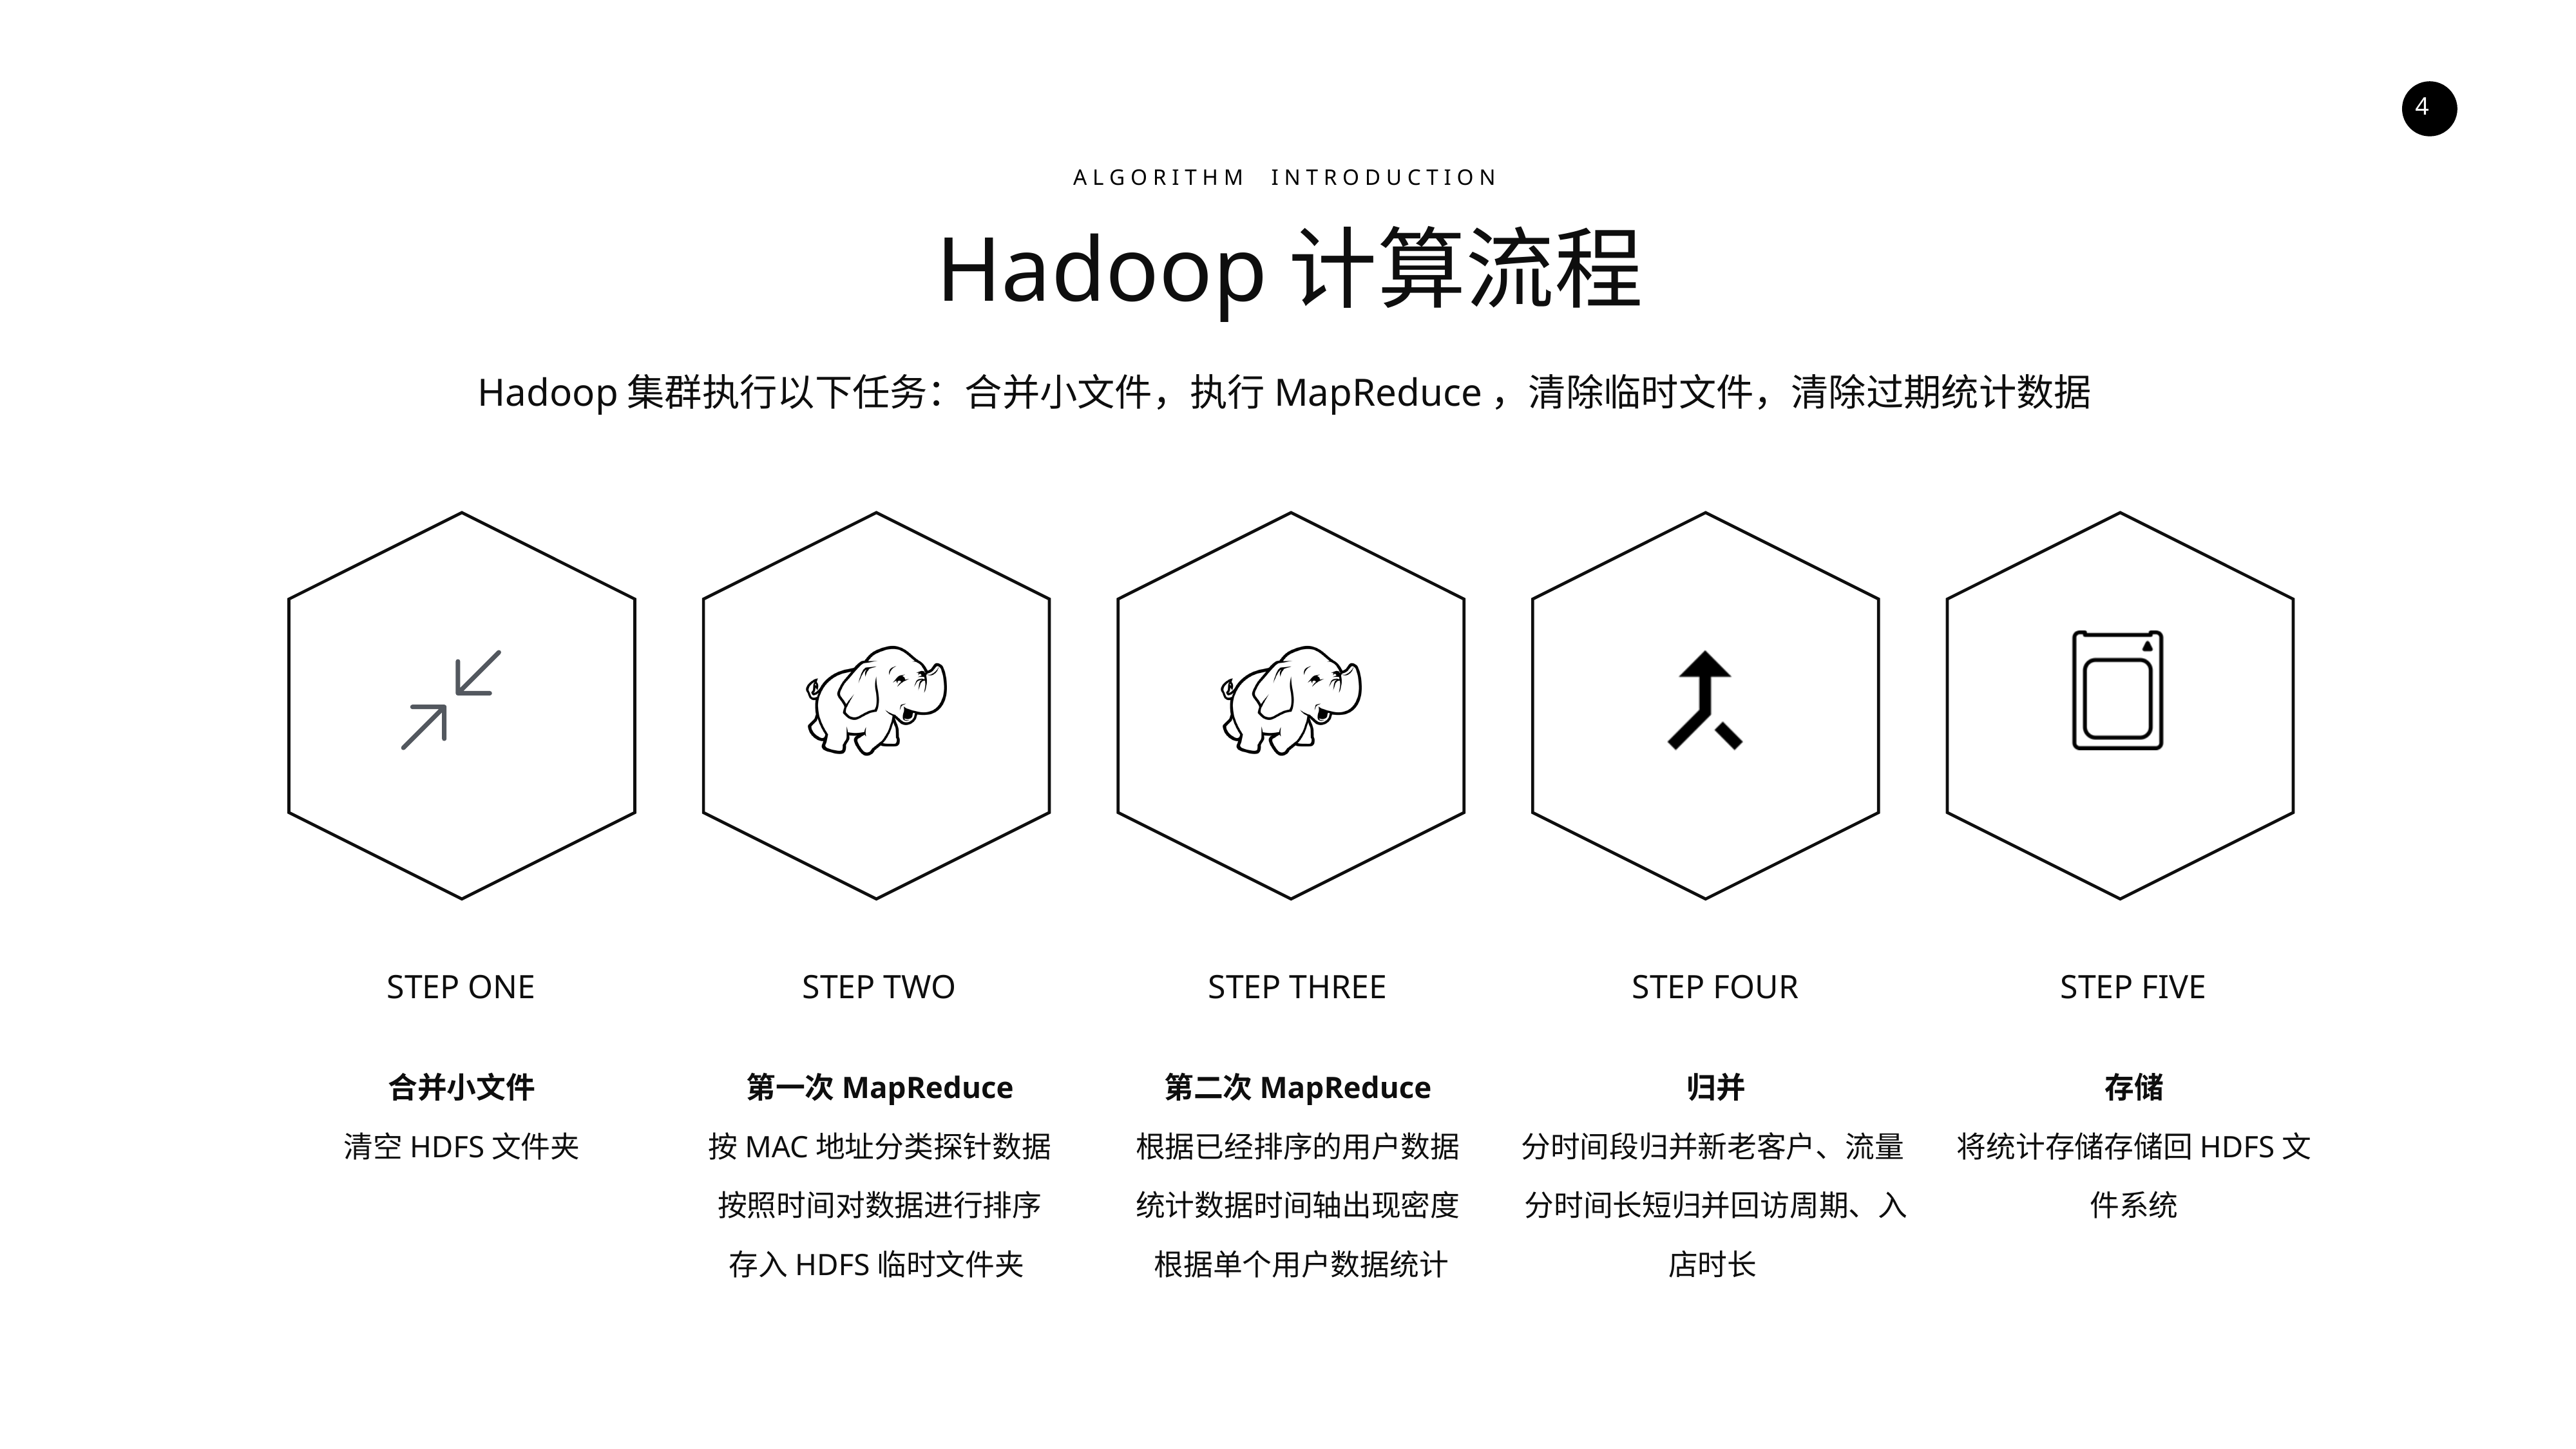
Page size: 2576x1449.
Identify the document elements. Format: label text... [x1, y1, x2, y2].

picture [2058, 630, 2178, 750]
picture [1635, 630, 1777, 772]
text_box 第二次MapReduce 根据已经排序的用户数据 统计数据时间轴出现密度 根据单个用户数据统计 [1105, 1040, 1491, 1301]
text_box 合并小文件 清空HDFS文件夹 [269, 1040, 655, 1301]
text_box [289, 512, 635, 899]
text_box STEP THREE [1167, 961, 1427, 1010]
text_box 归并 分时间段归并新老客户、流量 分时间长短归并回访周期、入店时长 [1507, 1040, 1925, 1301]
text_box 存储 将统计存储存储回HDFS文件系统 [1940, 1040, 2327, 1301]
text_box 第一次MapReduce 按MAC地址分类探针数据 按照时间对数据进行排序 存入HDFS临时文件夹 [687, 1040, 1073, 1301]
text_box [401, 705, 447, 750]
text_box [1947, 512, 2293, 899]
picture [806, 630, 947, 772]
text_box STEP TWO [768, 961, 991, 1010]
picture [1220, 630, 1362, 772]
text_box [703, 512, 1050, 899]
text_box [455, 650, 501, 696]
text_box Hadoop集群执行以下任务：合并小文件，执行MapReduce，清除临时文件，清除过期统计数据 [451, 341, 2119, 433]
text_box STEP FIVE [2024, 961, 2244, 1010]
text_box [1118, 512, 1464, 899]
text_box [1532, 512, 1879, 899]
text_box STEP ONE [354, 961, 569, 1010]
text_box A L G O R I T H M I N T R O D U C T I O N [1006, 158, 1564, 195]
text_box STEP FOUR [1596, 961, 1835, 1010]
text_box Hadoop计算流程 [787, 207, 1793, 325]
